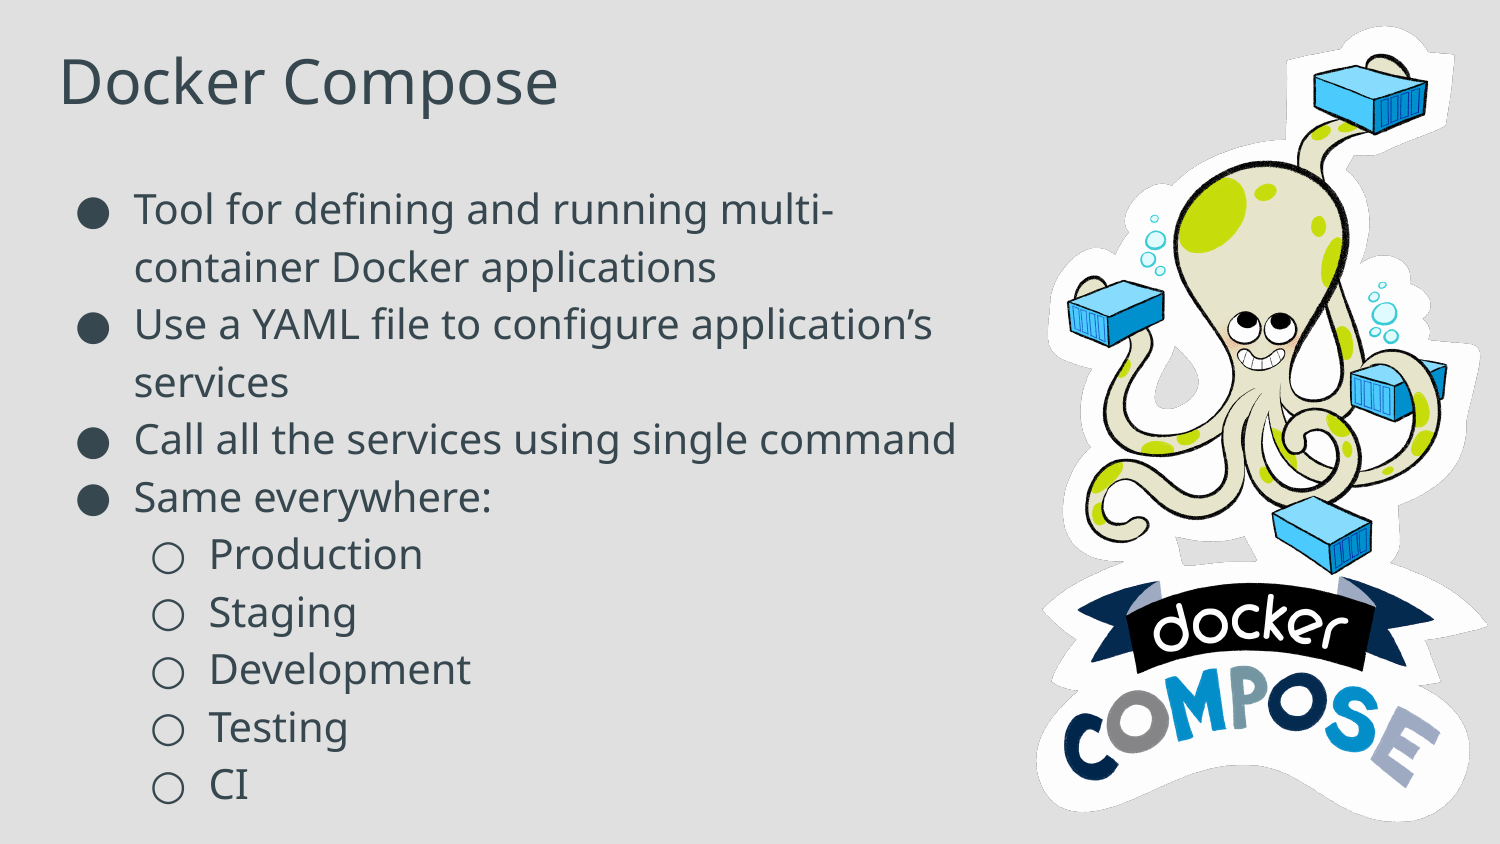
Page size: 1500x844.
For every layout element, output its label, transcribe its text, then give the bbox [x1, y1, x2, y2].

list Tool for defining and running multi-container Docker applications Use a YAML file to configure application’s services Call all the services using single command Same everywhere: Production Staging Development Testing CI [43, 160, 1020, 844]
picture [1036, 26, 1488, 822]
title Docker Compose [43, 26, 845, 121]
